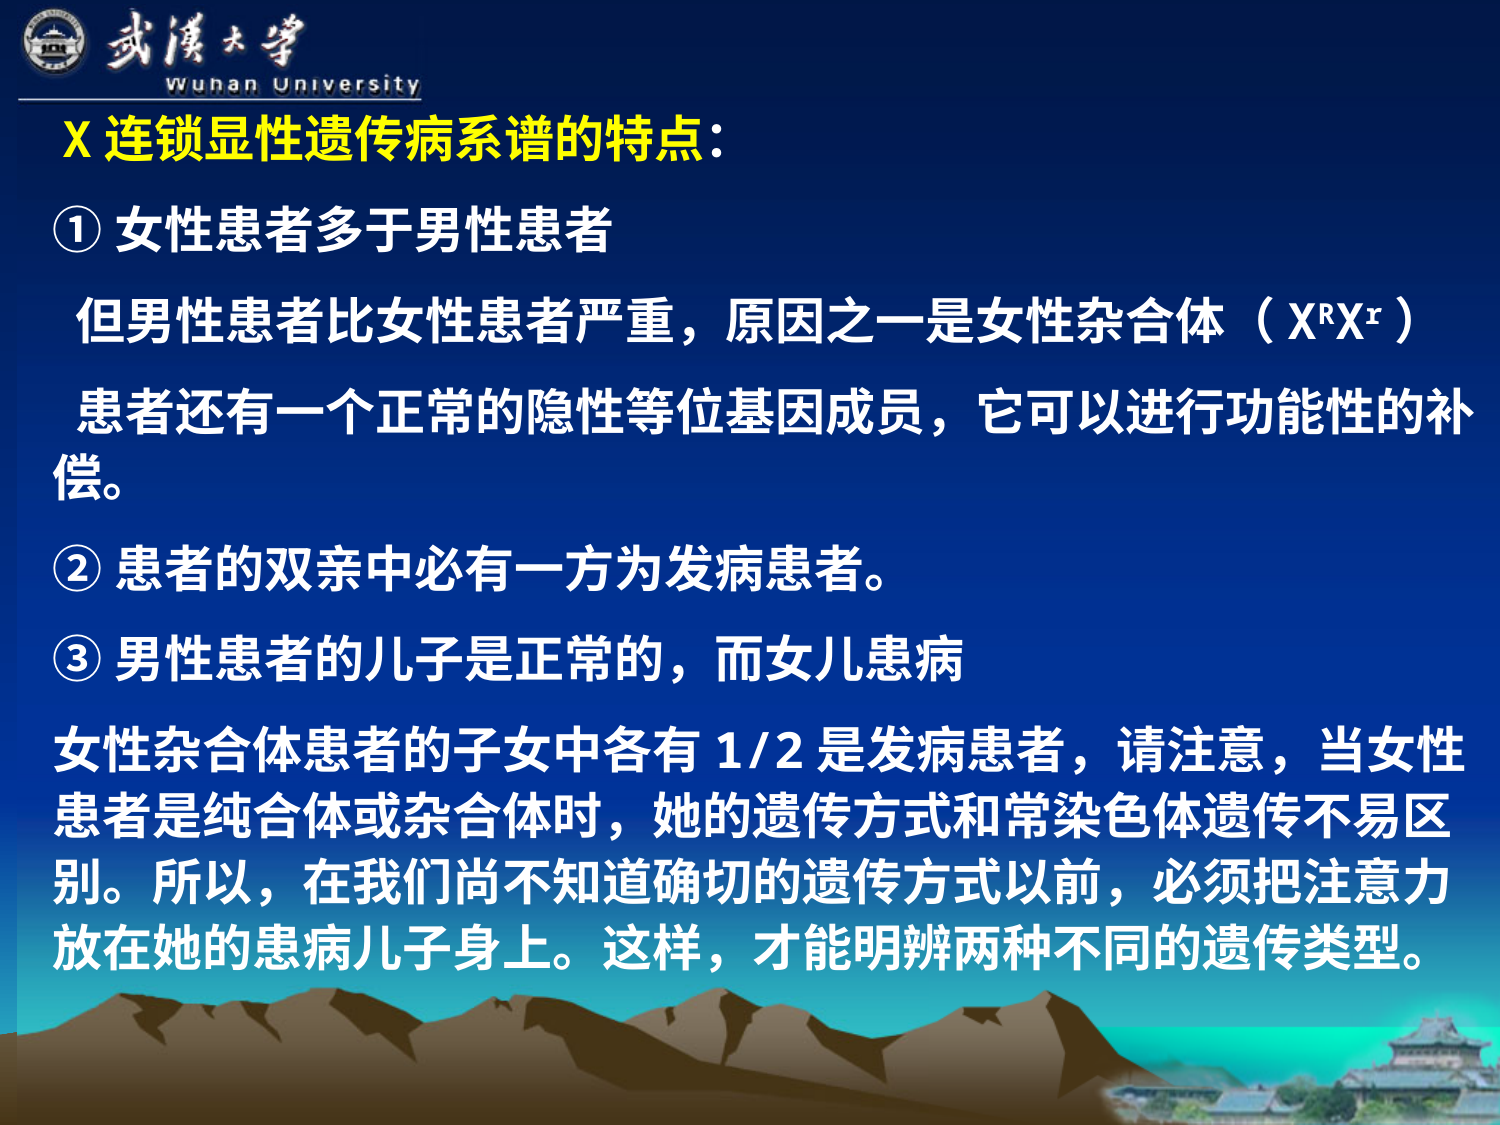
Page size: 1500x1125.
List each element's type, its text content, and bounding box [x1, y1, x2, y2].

text_box X连锁显性遗传病系谱的特点： ①女性患者多于男性患者 但男性患者比女性患者严重，原因之一是女性杂合体（XRXr） 患者还有一个正常的隐性等位基因成员，它可以进行功能性的补偿。 ②患者的双亲中必有一方为发病患者。 ③男性患者的儿子是正常的，而女儿患病 女性杂合体患者的子女中各有1/2是发病患者，请注意，当女性患者是纯合体或杂合体时，她的遗传方式和常染色体遗传不易区别。所以，在我们尚不知道确切的遗传方式以前，必须把注意力放在她的患病儿子身上。这样，才能明辨两种不同的遗传类型。 [37, 99, 1500, 1060]
picture [17, 4, 1500, 1125]
